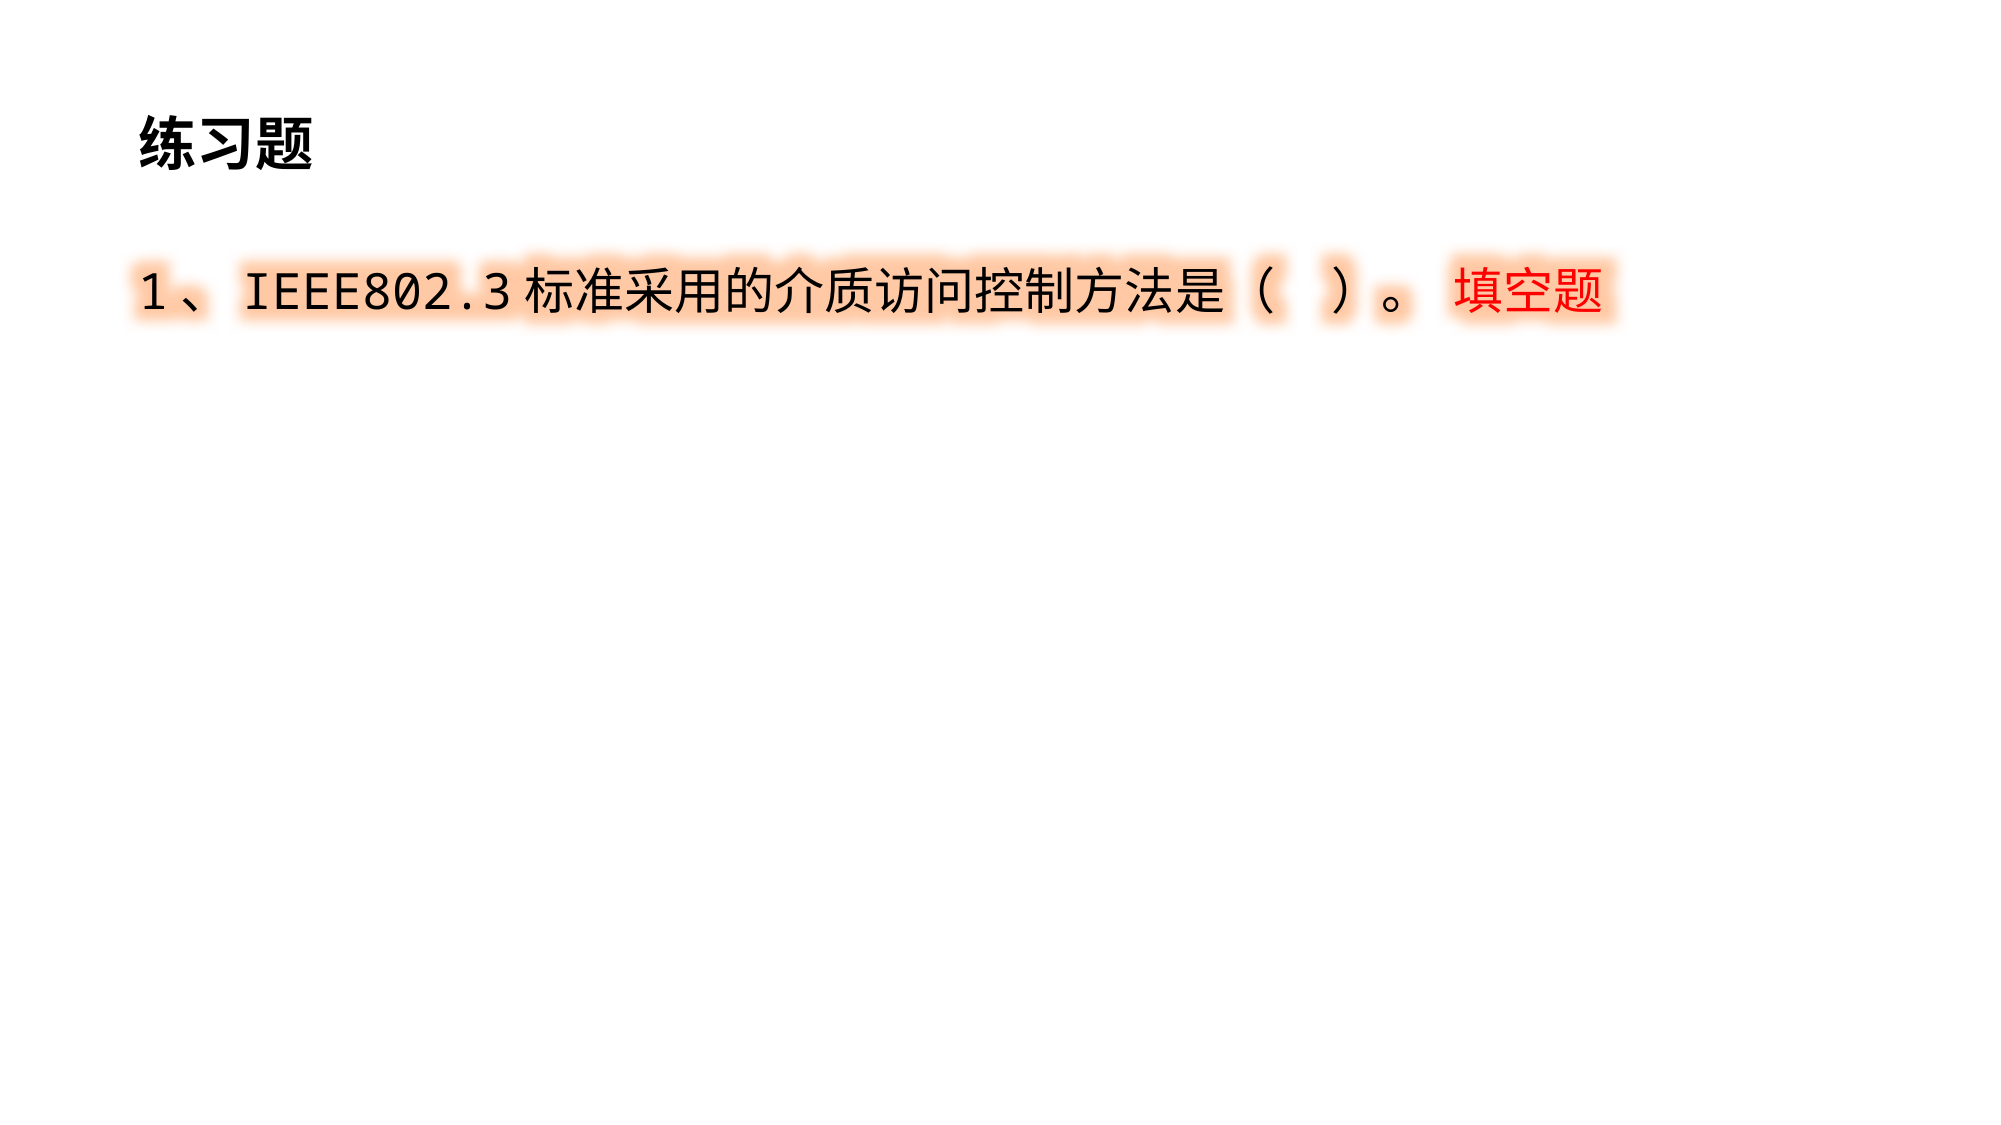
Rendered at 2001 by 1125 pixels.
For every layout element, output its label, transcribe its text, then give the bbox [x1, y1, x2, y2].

text_box 1、IEEE802.3标准采用的介质访问控制方法是（ ）。 填空题 [120, 219, 1839, 1047]
text_box 练习题 [120, 97, 1568, 187]
